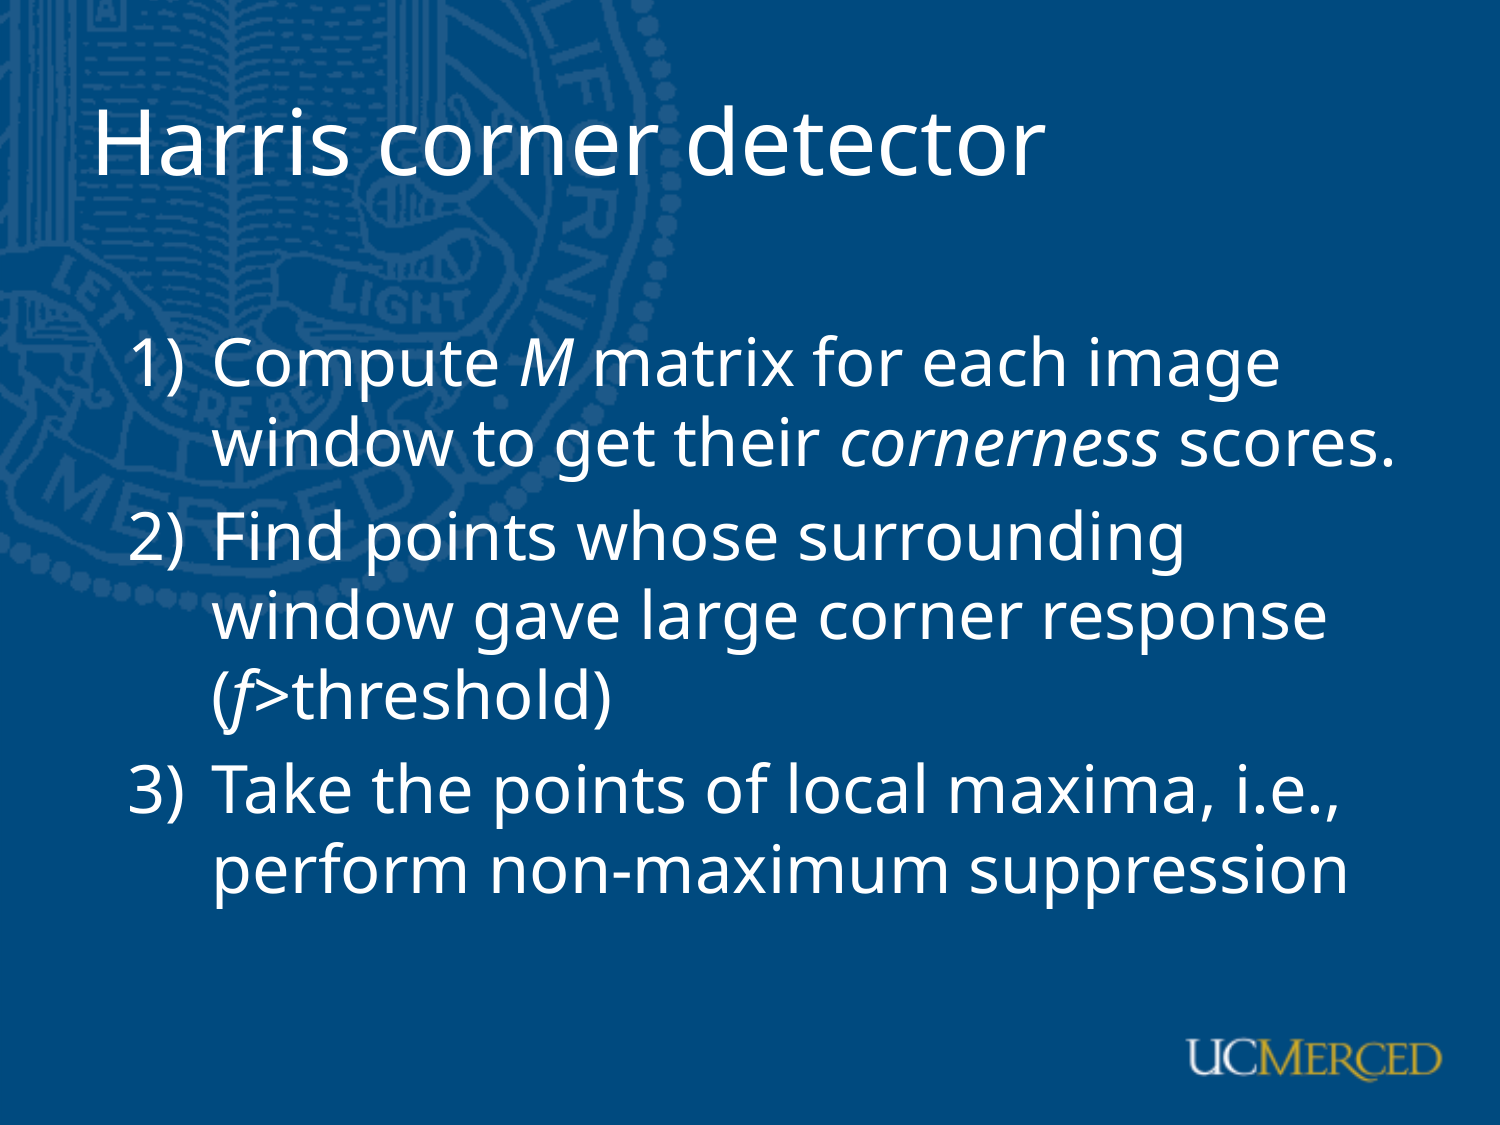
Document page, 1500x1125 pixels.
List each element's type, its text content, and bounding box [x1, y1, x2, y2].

list Compute M matrix for each image window to get their cornerness scores. Find points whose surrounding window gave large corner response (f>threshold) Take the points of local maxima, i.e., perform non-maximum suppression [112, 312, 1433, 773]
picture [0, 0, 1500, 1125]
title Harris corner detector [75, 45, 1425, 233]
